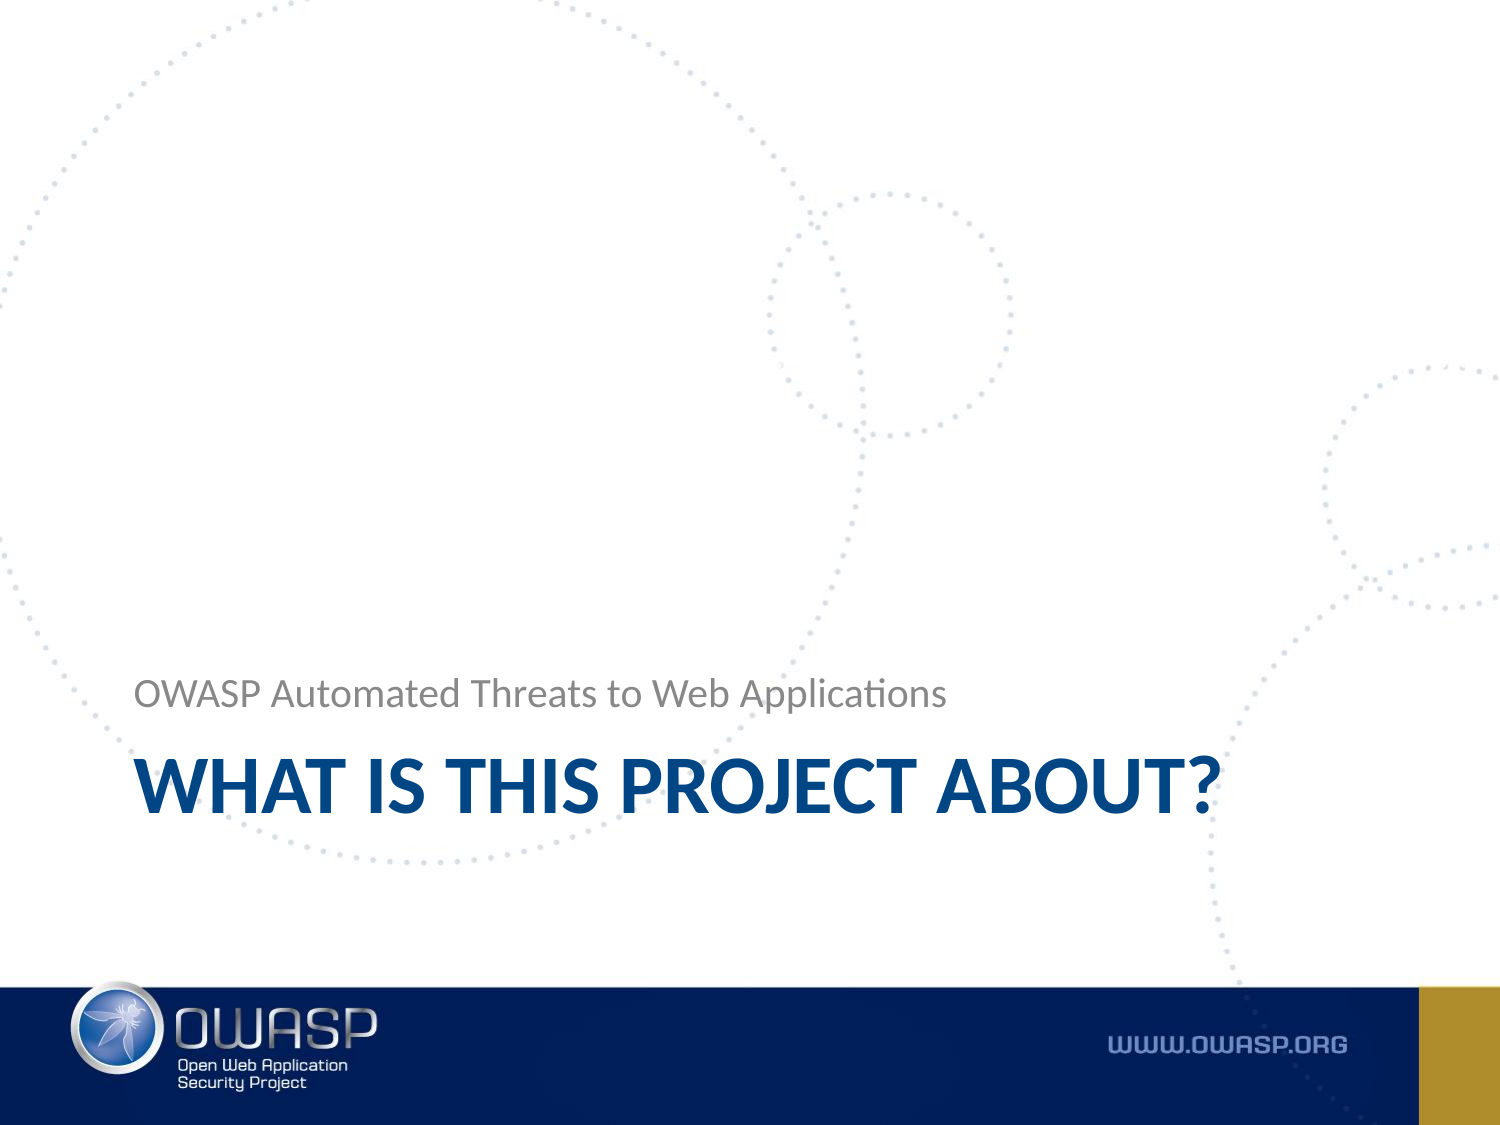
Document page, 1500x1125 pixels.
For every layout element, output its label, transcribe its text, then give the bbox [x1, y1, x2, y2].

title WHAT IS THIS PROJECT ABOUT? [118, 723, 1394, 947]
picture [0, 0, 1500, 1125]
list OWASP Automated Threats to Web Applications [118, 476, 1394, 723]
